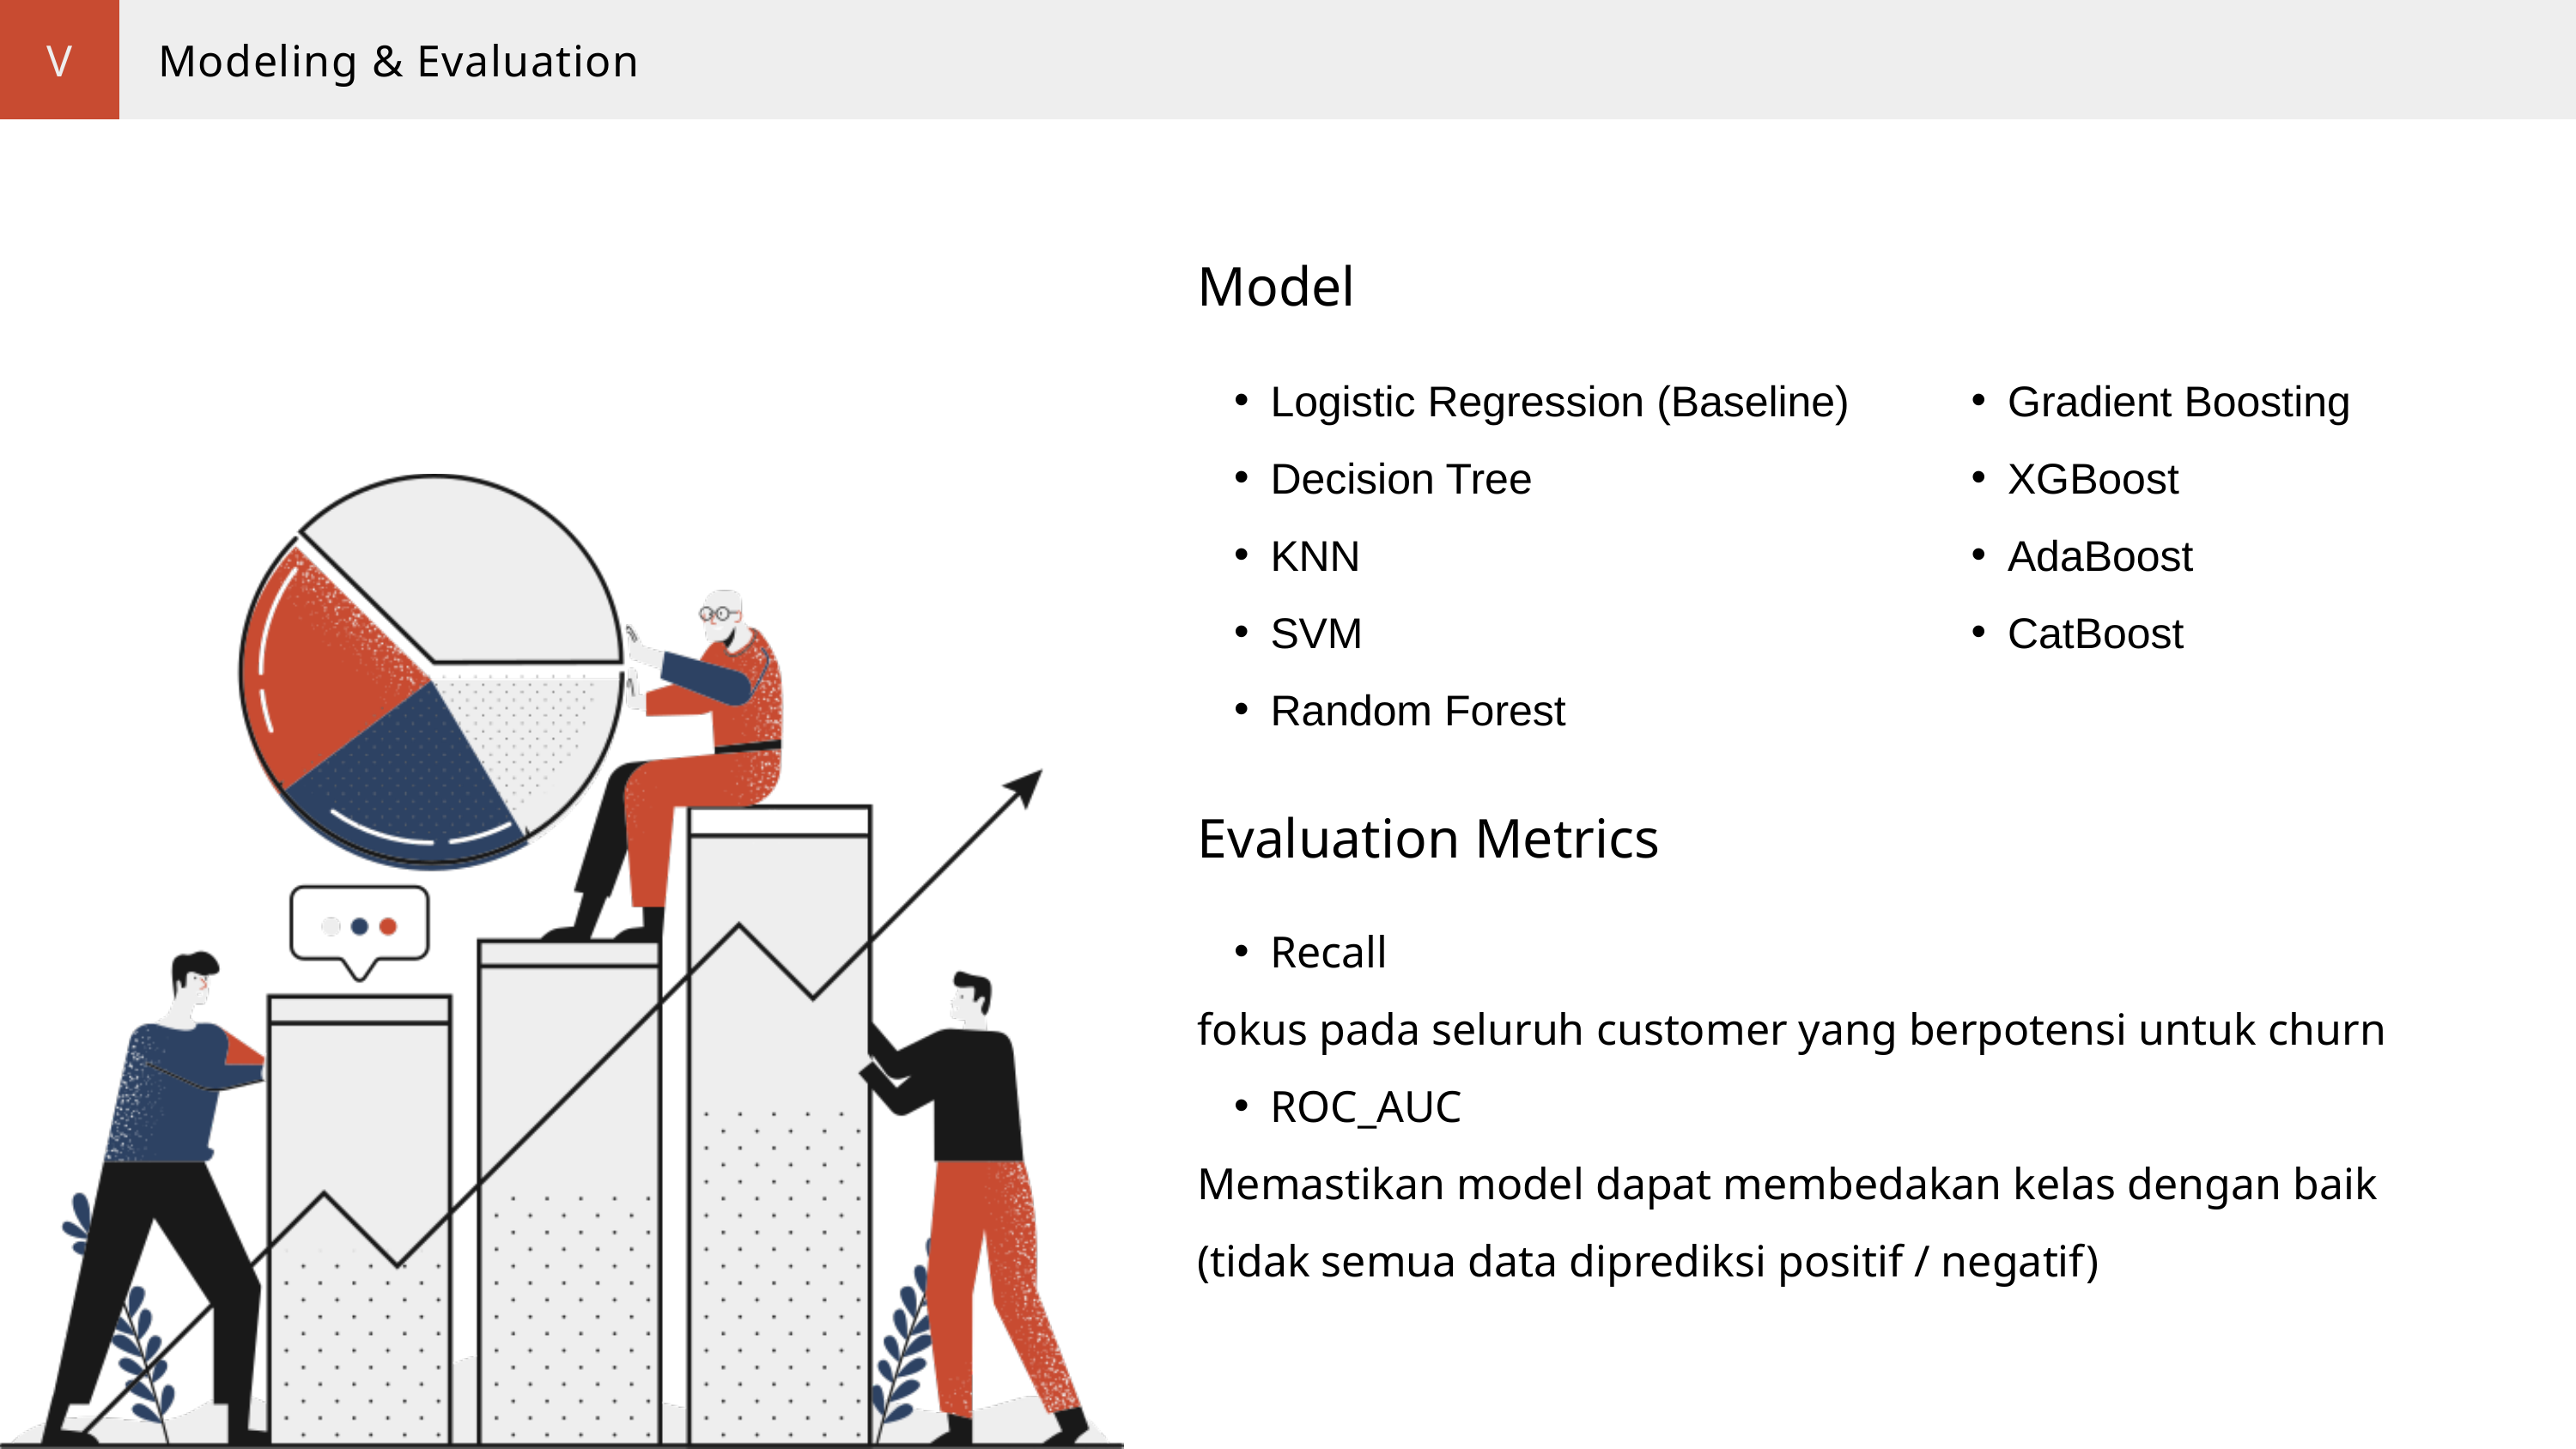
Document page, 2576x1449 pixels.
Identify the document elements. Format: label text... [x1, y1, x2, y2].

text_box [120, 0, 2576, 120]
text_box Gradient Boosting XGBoost AdaBoost CatBoost [1935, 347, 2480, 657]
picture [0, 474, 1124, 1449]
text_box Recall fokus pada seluruh customer yang berpotensi untuk churn ROC_AUC Memastikan model dapat membedakan kelas dengan baik (tidak semua data diprediksi positif / negatif) [1197, 899, 2432, 1286]
text_box Evaluation Metrics [1197, 782, 1953, 869]
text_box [0, 0, 120, 120]
text_box Model [1197, 231, 1953, 318]
text_box Logistic Regression (Baseline) Decision Tree KNN SVM Random Forest [1197, 347, 1939, 734]
